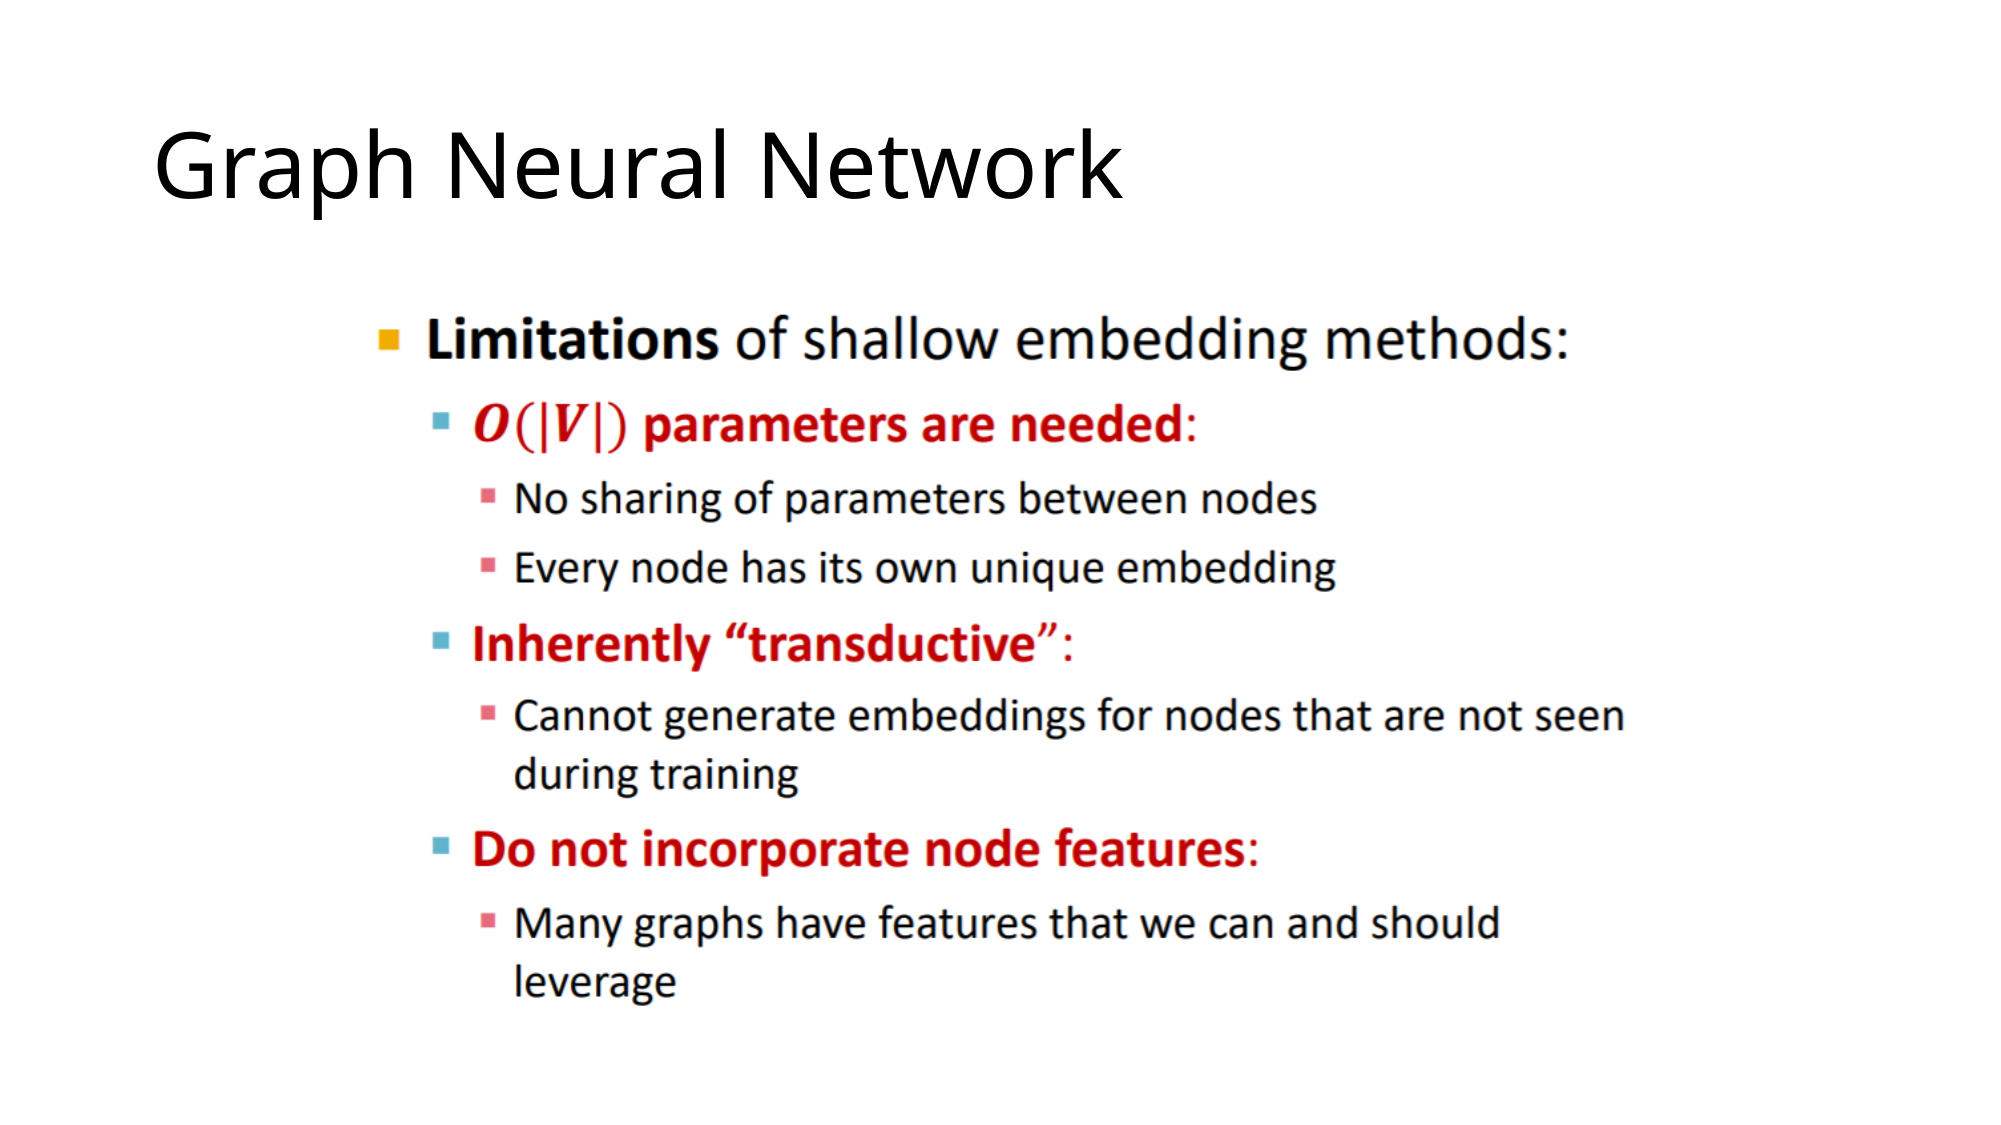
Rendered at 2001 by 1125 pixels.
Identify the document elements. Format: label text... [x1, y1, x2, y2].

title Graph Neural Network [137, 59, 1863, 278]
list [361, 299, 1639, 1014]
